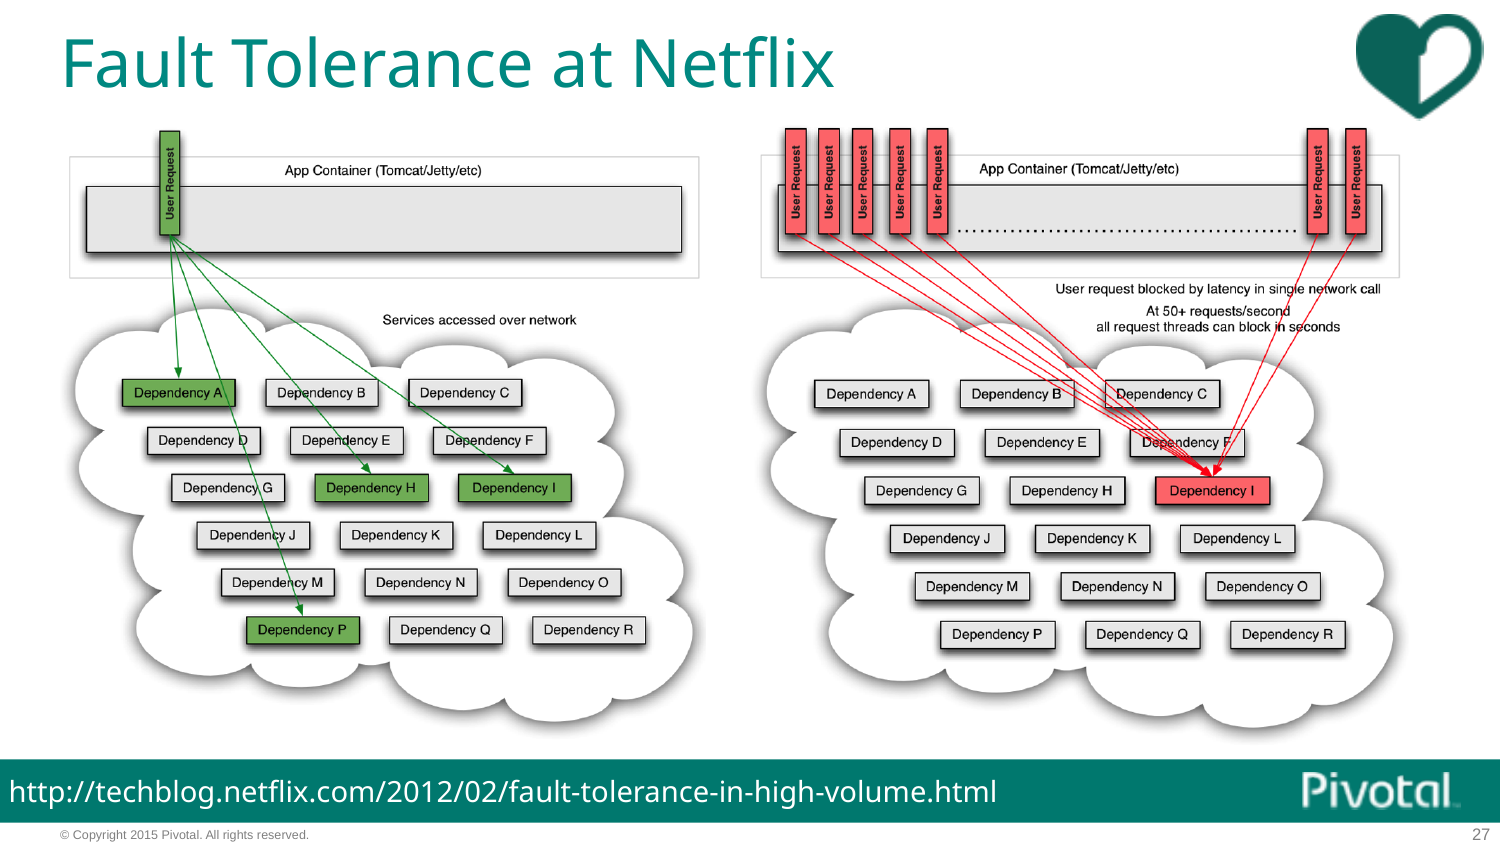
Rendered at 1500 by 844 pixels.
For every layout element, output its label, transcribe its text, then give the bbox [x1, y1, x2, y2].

picture [59, 126, 706, 745]
slide_number 27 [1402, 823, 1492, 844]
title Fault Tolerance at Netflix [59, 29, 1356, 122]
picture [718, 14, 1484, 747]
picture [1302, 772, 1461, 810]
text_box http://techblog.netflix.com/2012/02/fault-tolerance-in-high-volume.html [0, 765, 1162, 817]
